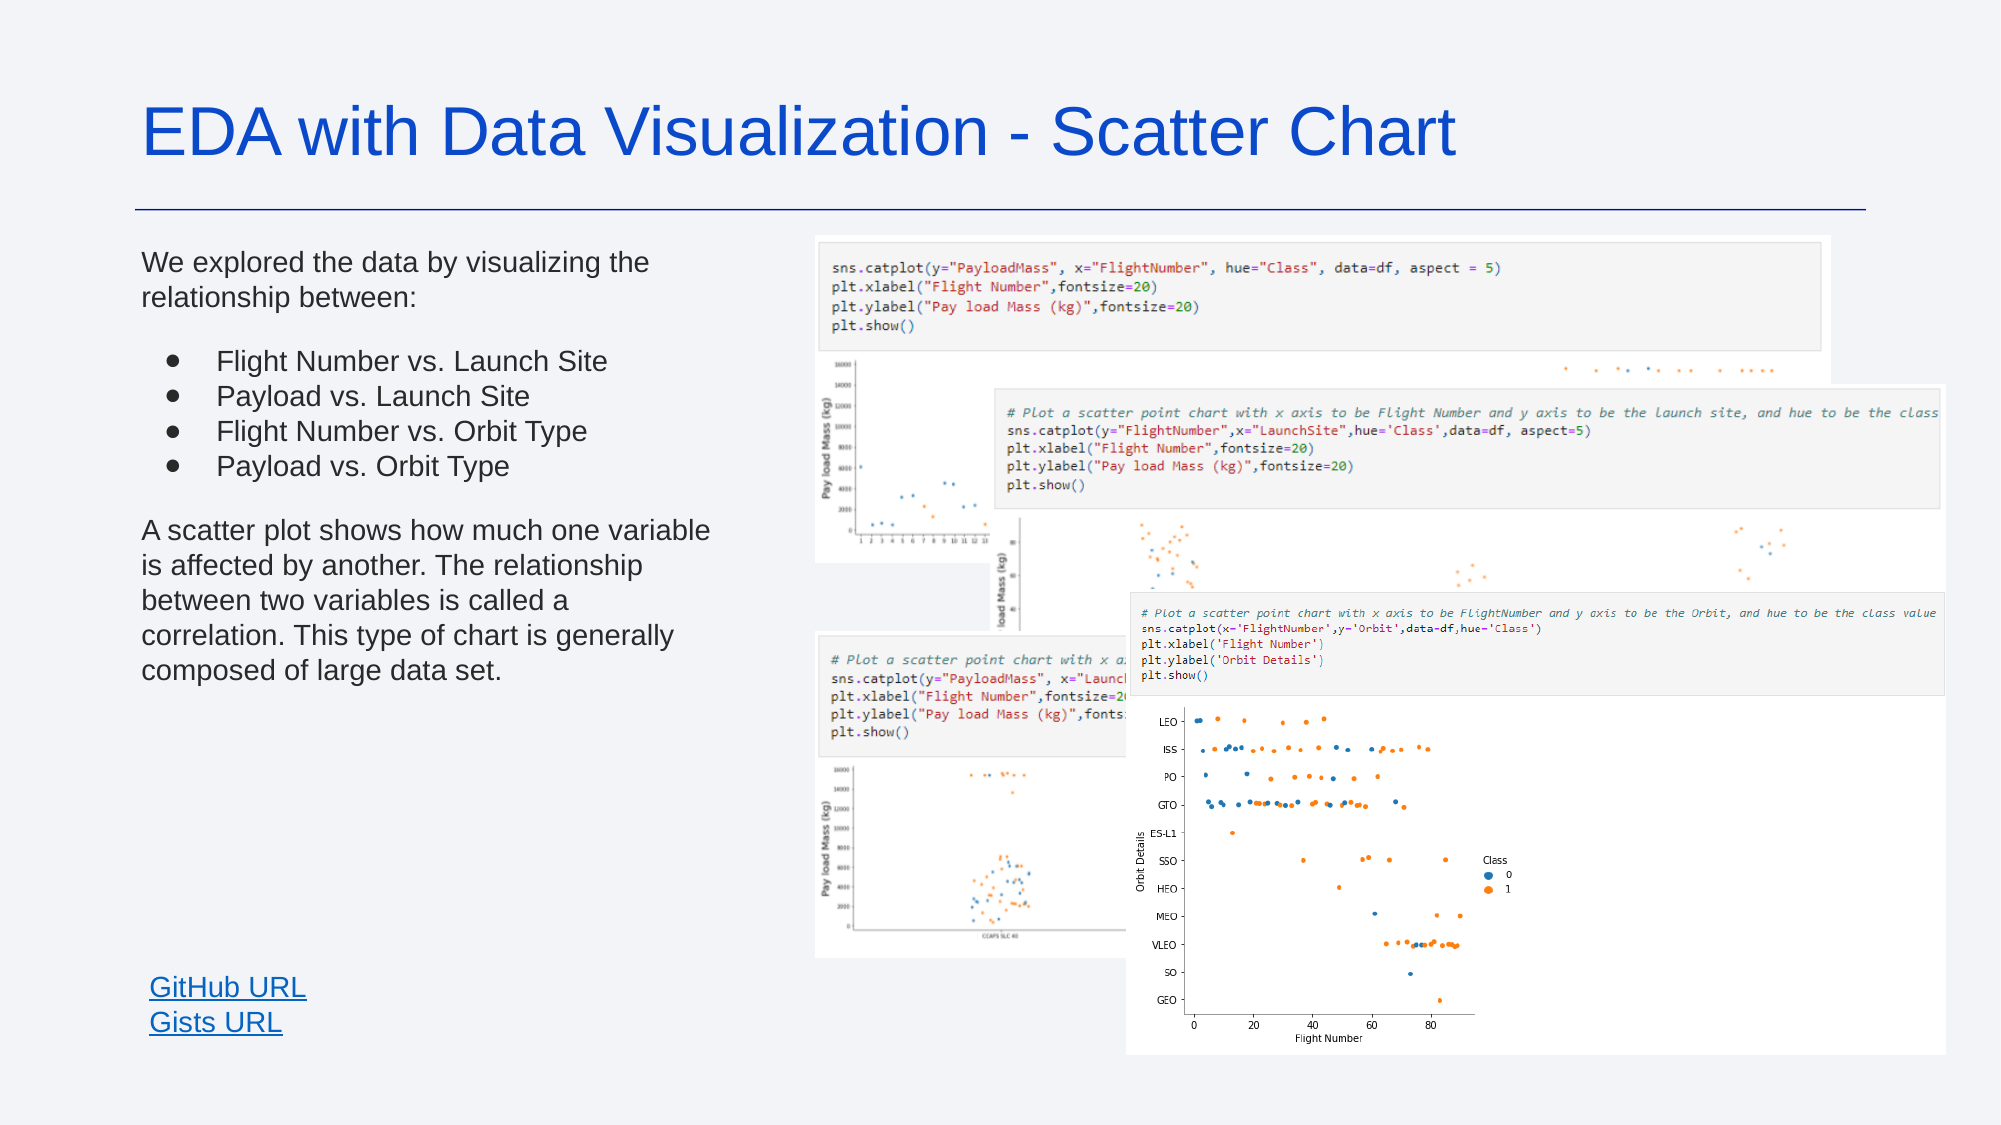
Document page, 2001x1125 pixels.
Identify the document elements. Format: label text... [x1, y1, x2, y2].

text_box GitHub URL Gists URL [134, 953, 363, 1054]
picture [0, 0, 2001, 1125]
list We explored the data by visualizing the relationship between: Flight Number vs. Launch Site Payload vs. Launch Site Flight Number vs. Orbit Type Payload vs. Orbit Type A scatter plot shows how much one variable is affected by another. The relationship between two variables is called a correlation. This type of chart is generally composed of large data set. [126, 235, 730, 709]
text_box EDA with Data Visualization - Scatter Chart [126, 88, 1852, 179]
